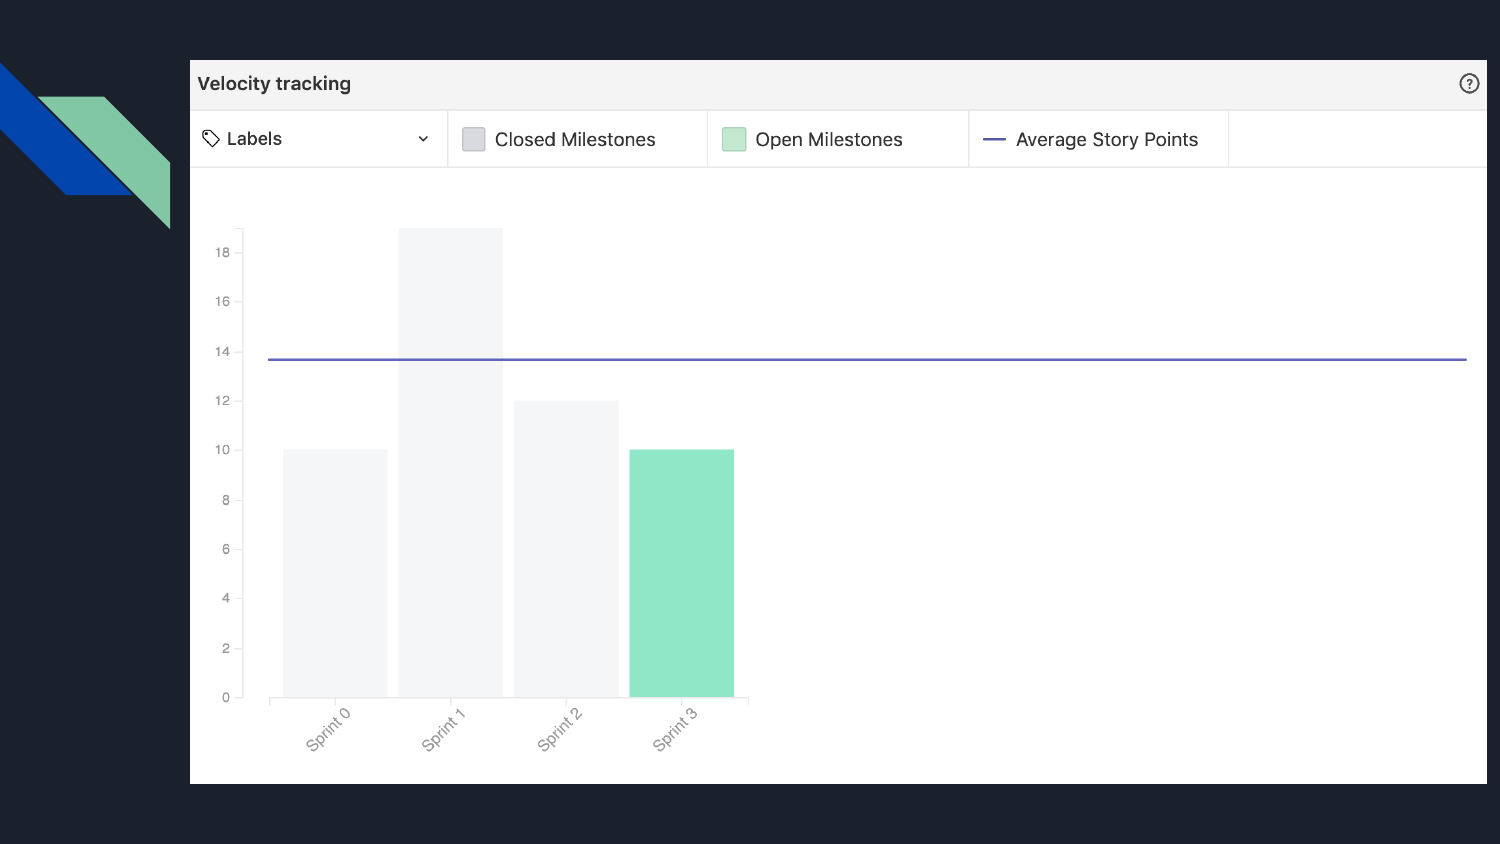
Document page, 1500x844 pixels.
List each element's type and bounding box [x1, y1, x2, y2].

picture [190, 60, 1487, 784]
